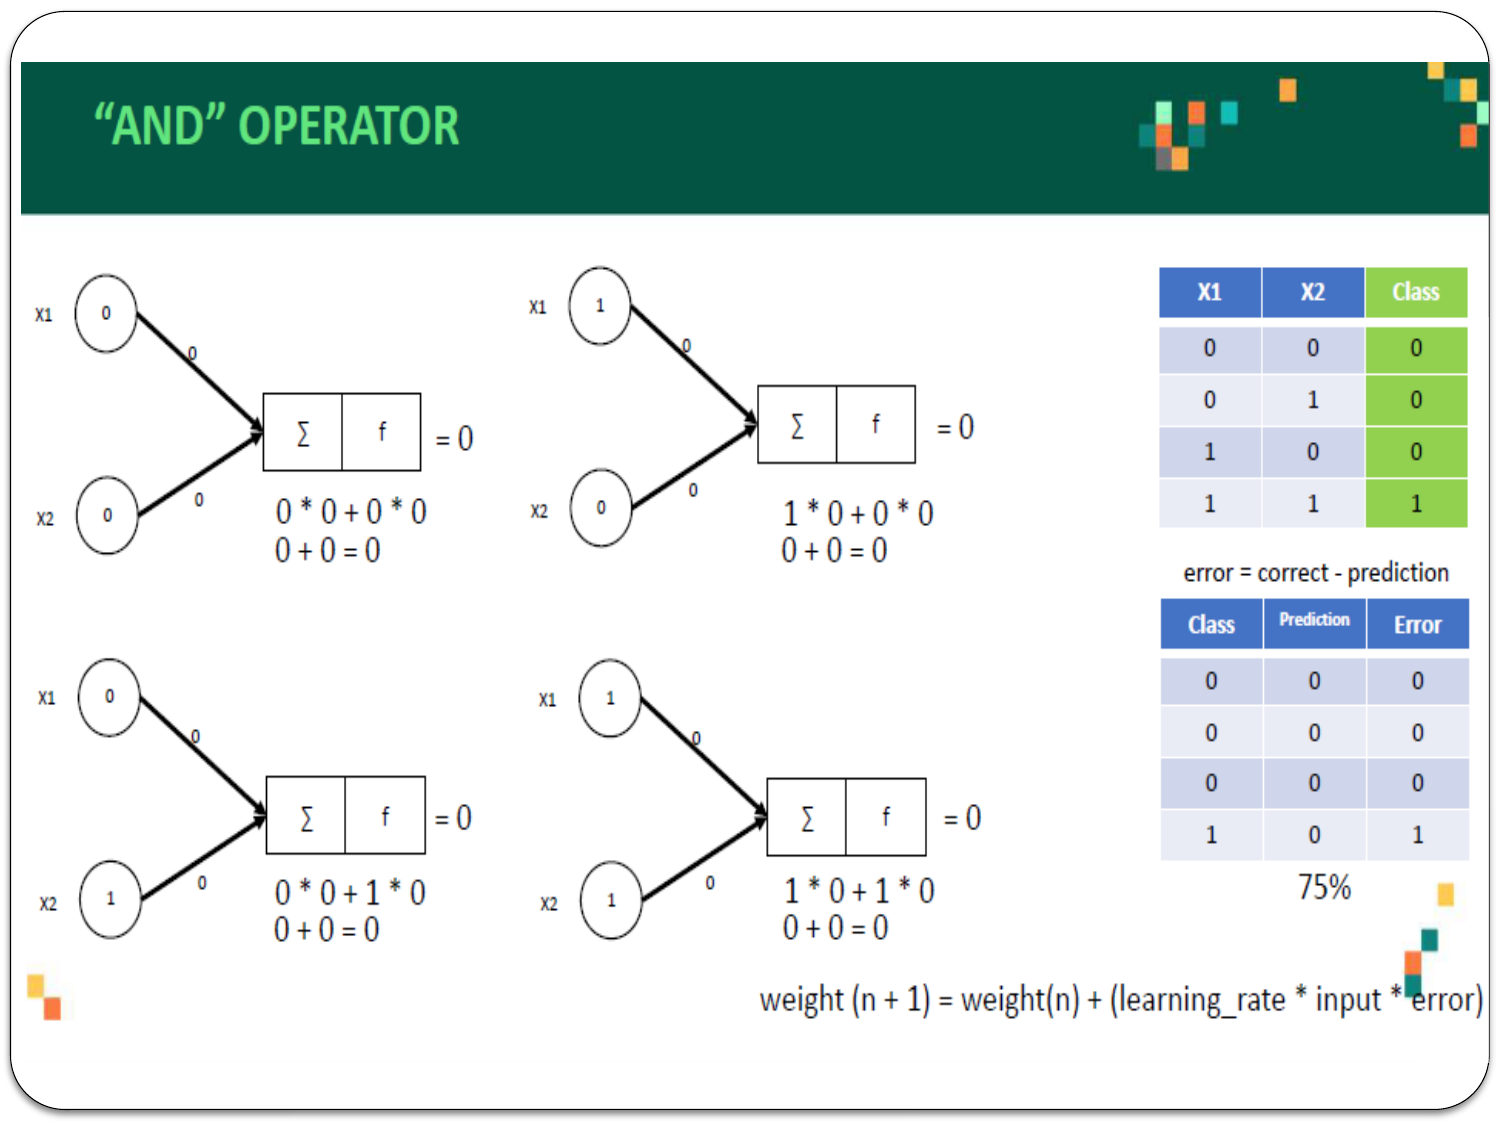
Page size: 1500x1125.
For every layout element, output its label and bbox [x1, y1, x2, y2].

list [20, 62, 1489, 1063]
